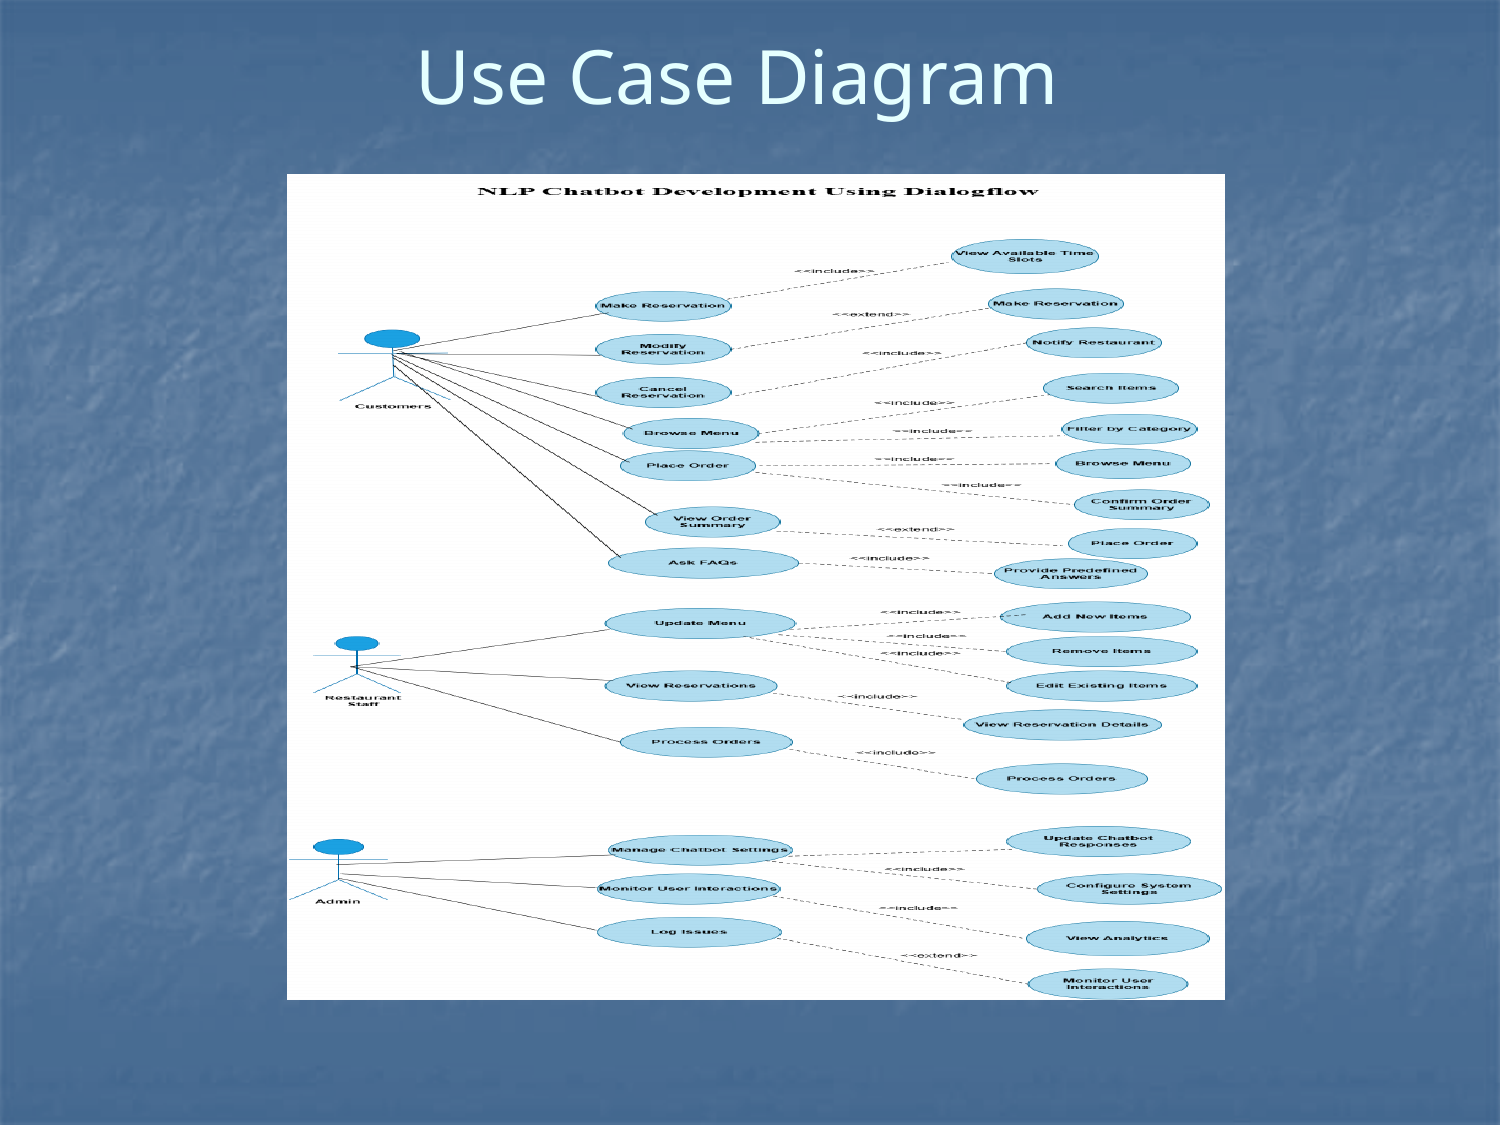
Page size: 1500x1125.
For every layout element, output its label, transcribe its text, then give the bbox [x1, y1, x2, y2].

title Use Case Diagram [99, 49, 1376, 101]
picture [287, 174, 1226, 1001]
